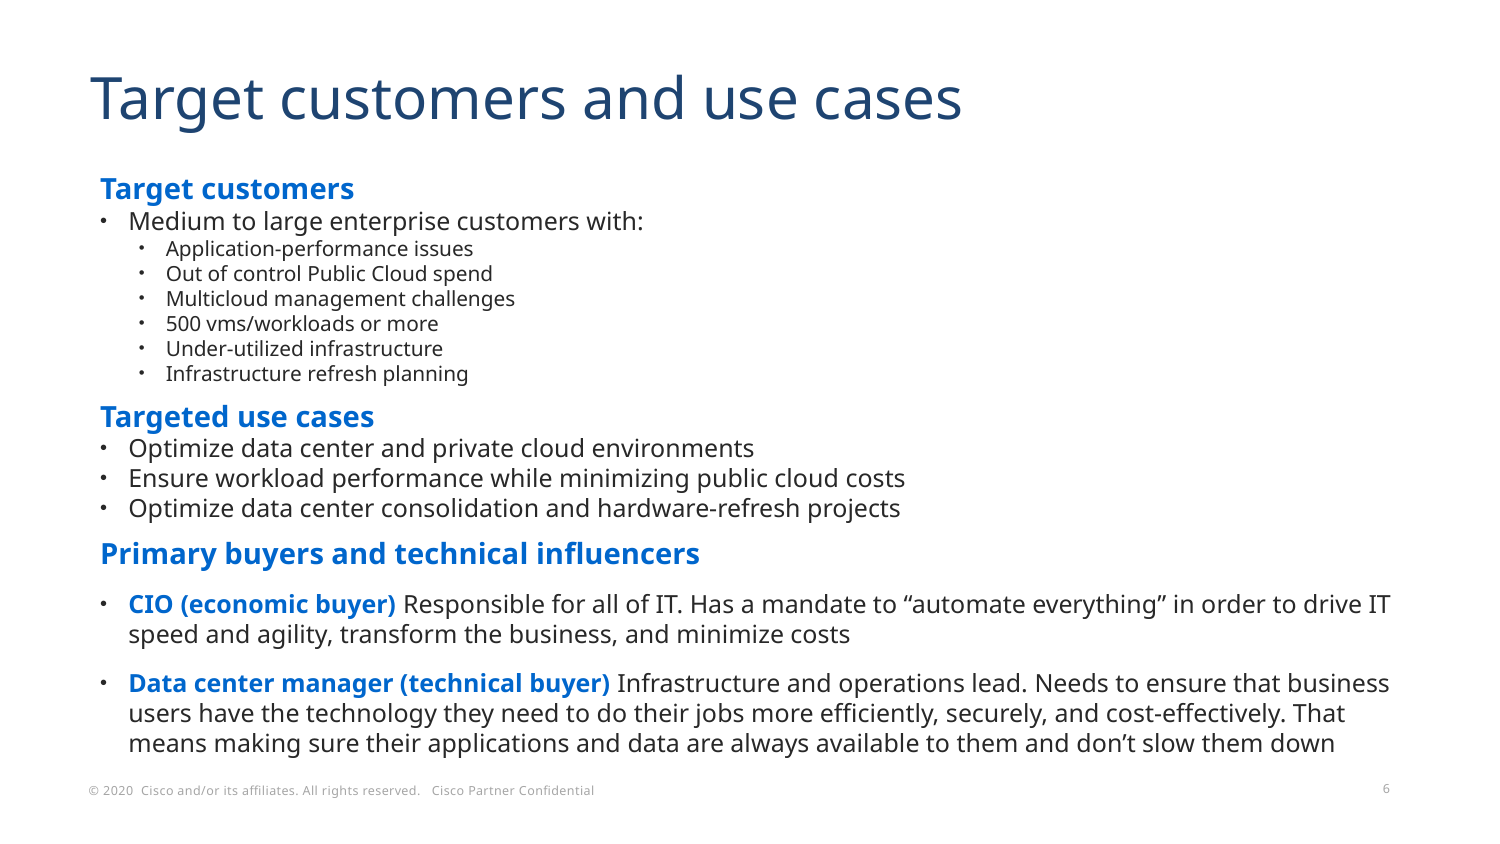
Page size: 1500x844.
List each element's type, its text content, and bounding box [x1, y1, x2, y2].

list Target customers Medium to large enterprise customers with: Application-performance issues Out of control Public Cloud spend Multicloud management challenges 500 vms/workloads or more Under-utilized infrastructure Infrastructure refresh planning Targeted use cases Optimize data center and private cloud environments Ensure workload performance while minimizing public cloud costs Optimize data center consolidation and hardware-refresh projects Primary buyers and technical influencers CIO (economic buyer) Responsible for all of IT. Has a mandate to “automate everything” in order to drive IT speed and agility, transform the business, and minimize costs Data center manager (technical buyer) Infrastructure and operations lead. Needs to ensure that business users have the technology they need to do their jobs more efficiently, securely, and cost-effectively. That means making sure their applications and data are always available to them and don’t slow them down [75, 163, 1434, 754]
title Target customers and use cases [75, 42, 1445, 163]
